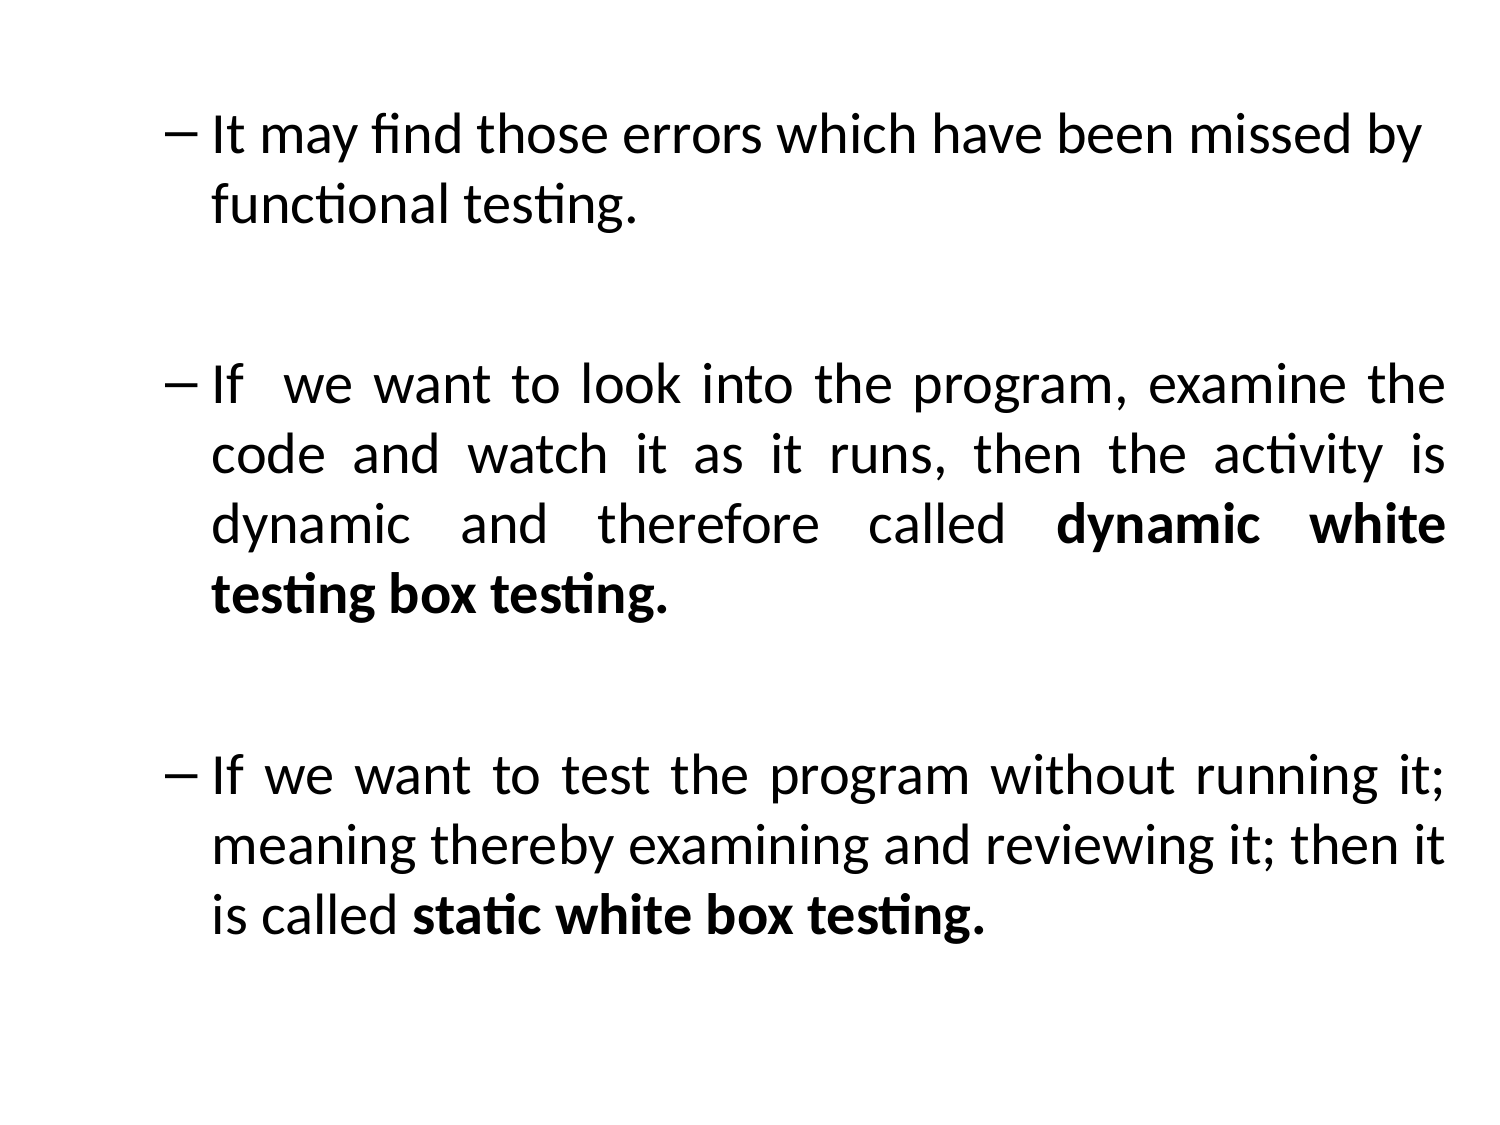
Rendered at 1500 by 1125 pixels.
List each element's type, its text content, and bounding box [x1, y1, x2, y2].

list It may find those errors which have been missed by functional testing. If we want to look into the program, examine the code and watch it as it runs, then the activity is dynamic and therefore called dynamic white testing box testing. If we want to test the program without running it; meaning thereby examining and reviewing it; then it is called static white box testing. [75, 87, 1463, 1005]
